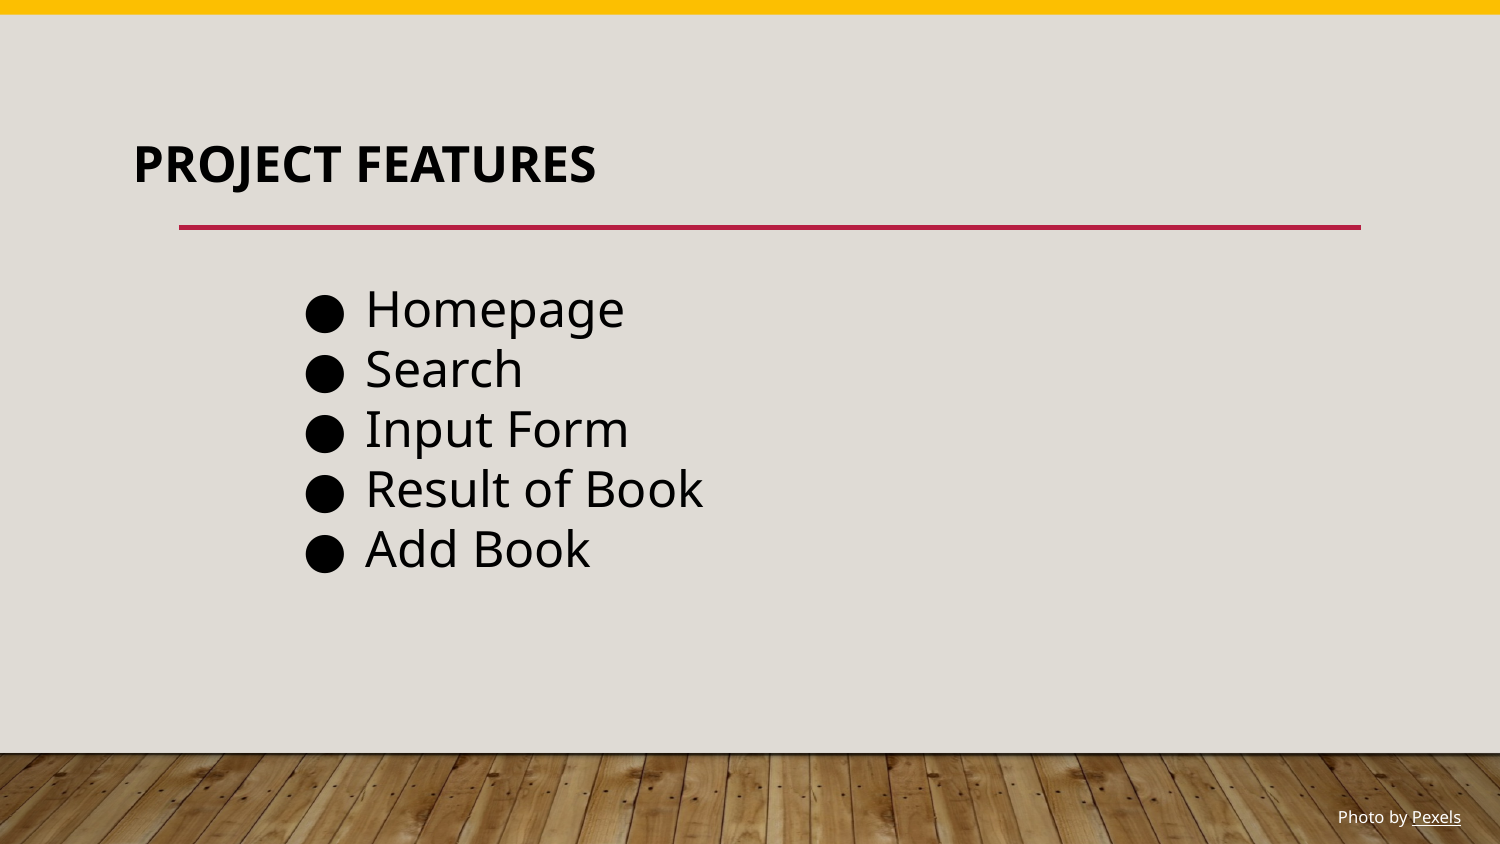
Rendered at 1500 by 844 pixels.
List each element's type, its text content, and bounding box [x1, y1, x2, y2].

title Project Features [117, 123, 847, 218]
text_box Homepage Search Input Form Result of Book Add Book [275, 262, 1005, 612]
text_box [0, 0, 1500, 15]
picture [0, 753, 1500, 844]
text_box Photo by Pexels [1322, 791, 1500, 844]
